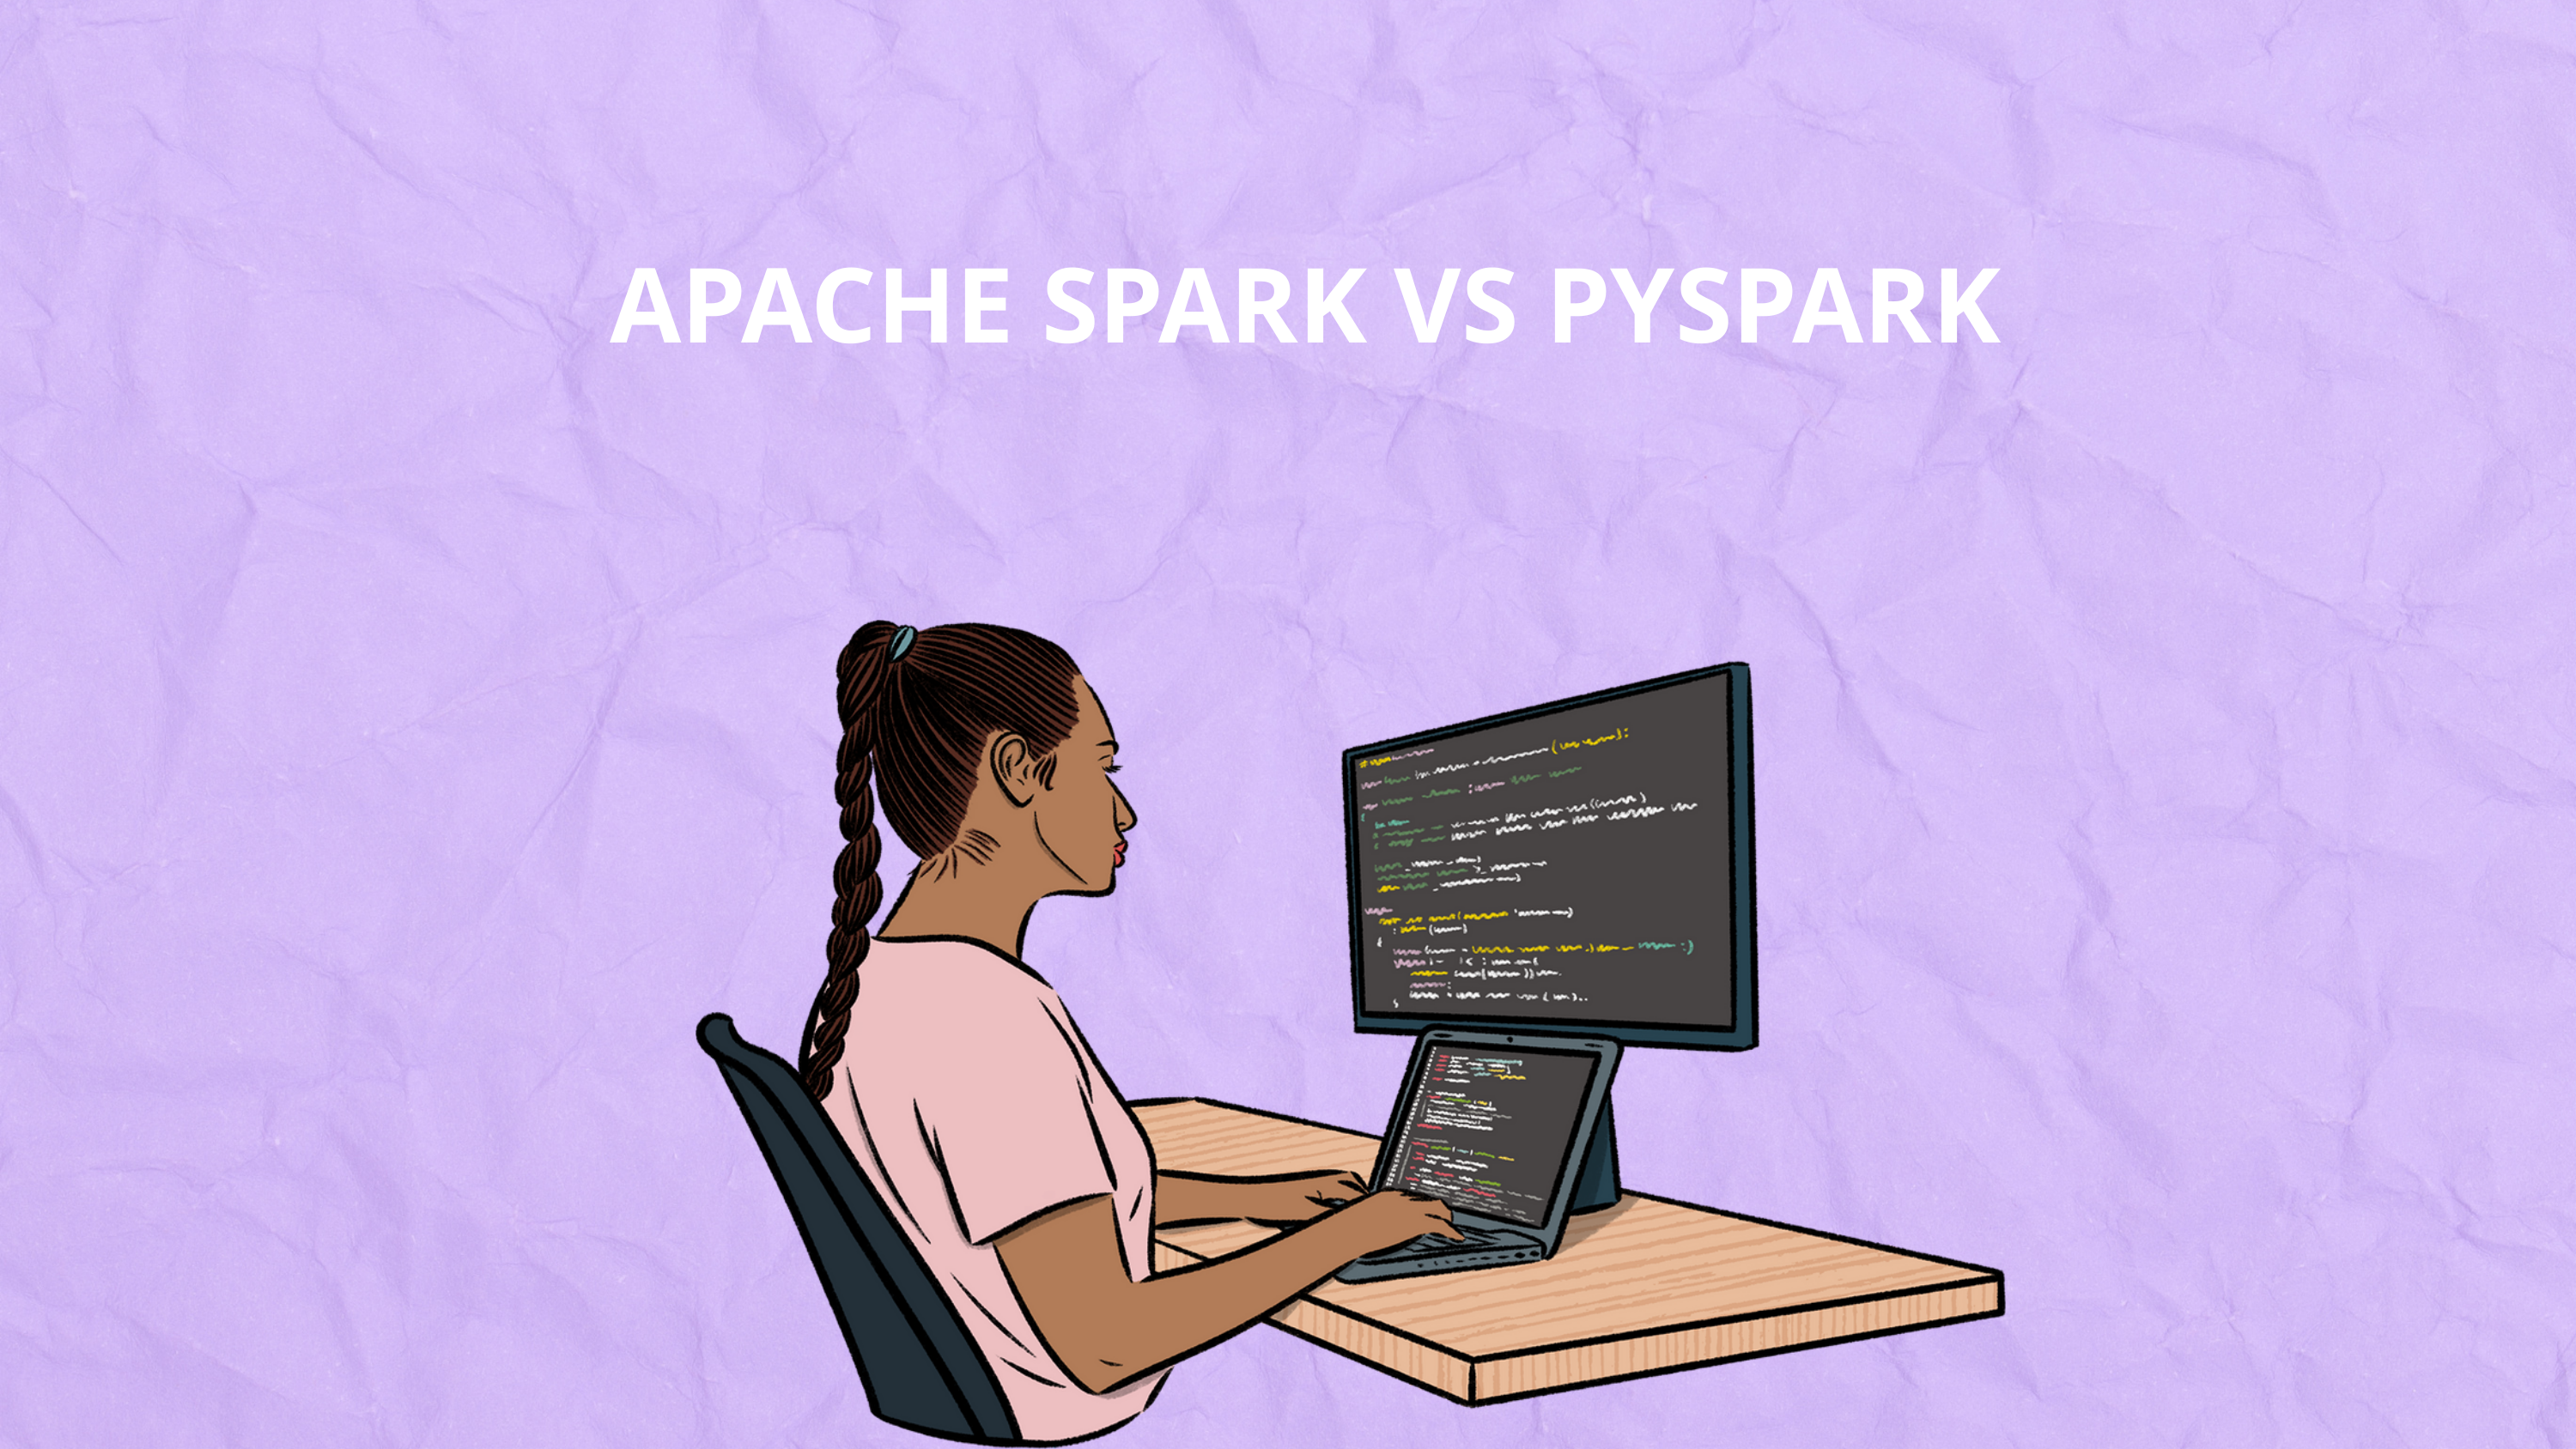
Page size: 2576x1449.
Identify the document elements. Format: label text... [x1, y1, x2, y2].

text_box [0, 0, 2576, 1449]
text_box APACHE SPARK VS PYSPARK [162, 264, 2450, 364]
text_box [696, 620, 2006, 1449]
